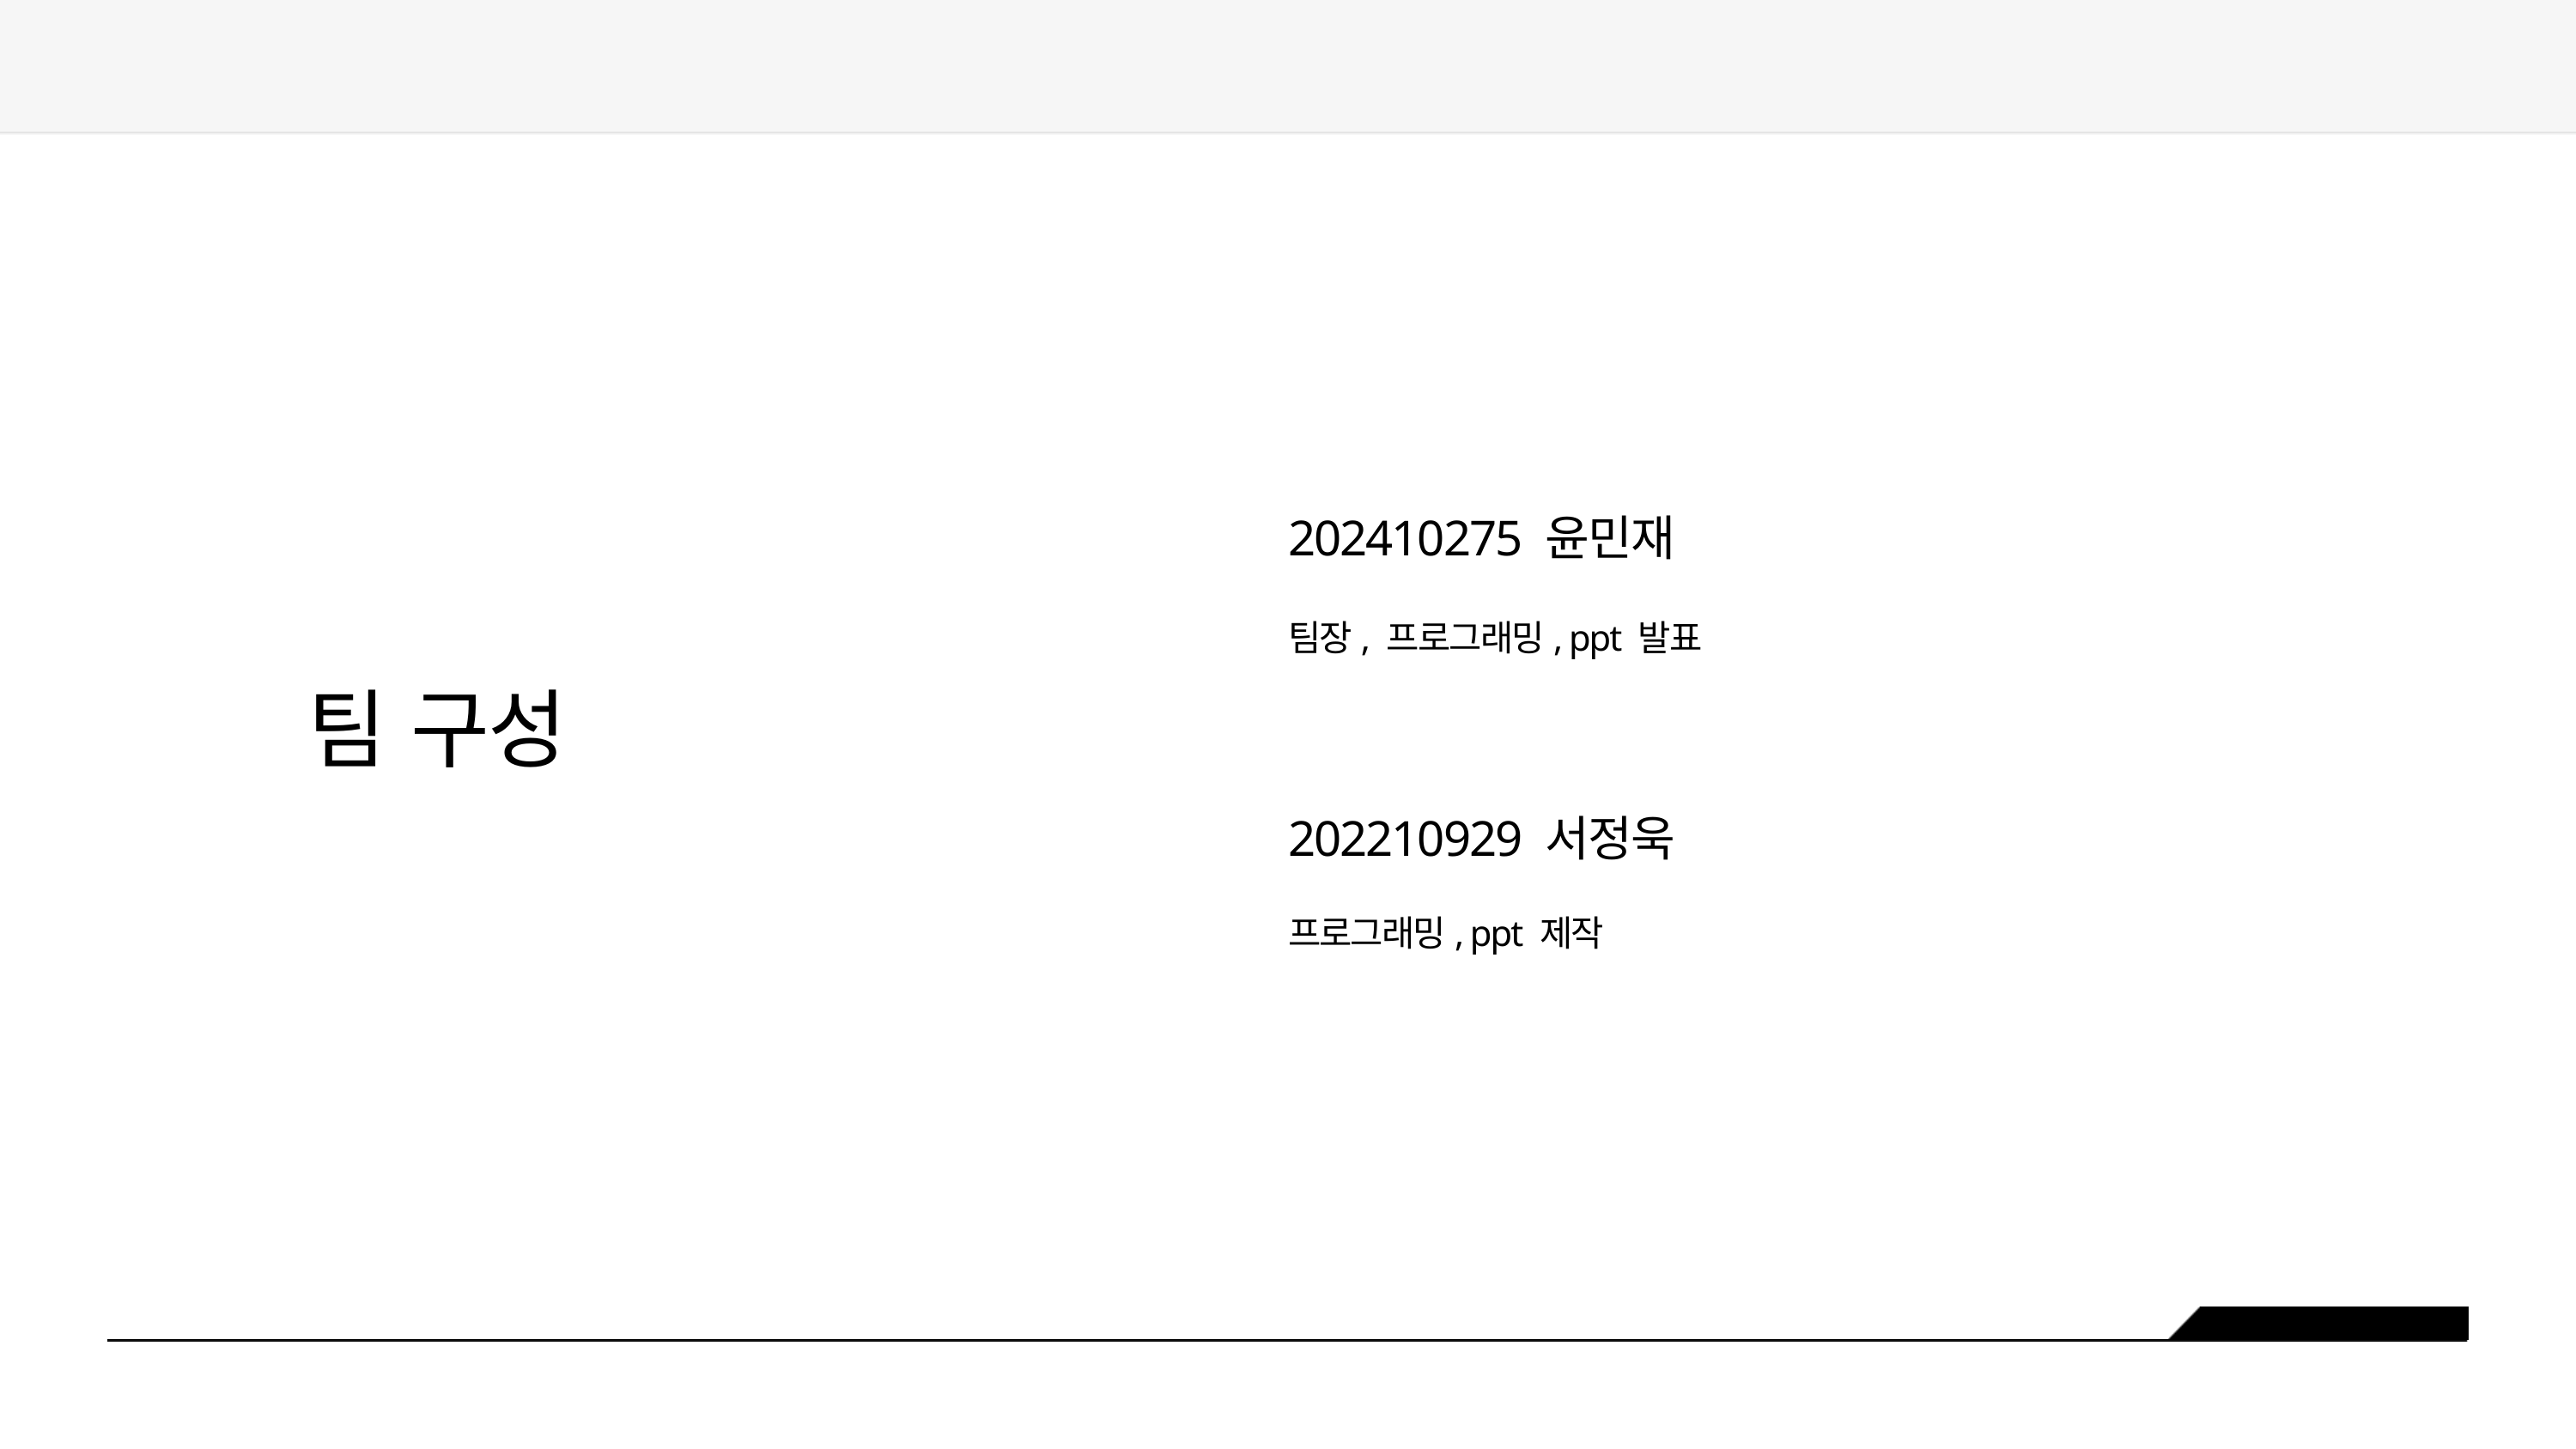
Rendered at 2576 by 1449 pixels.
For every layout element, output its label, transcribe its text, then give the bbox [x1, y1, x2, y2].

text_box 팀 구성 [268, 661, 1238, 782]
picture [106, 1307, 2470, 1342]
picture [0, 0, 2576, 135]
text_box 202410275 윤민재 [1288, 497, 2381, 566]
text_box 팀장, 프로그래밍, ppt 발표 [1288, 598, 2379, 650]
text_box 프로그래밍, ppt 제작 [1288, 894, 2379, 944]
text_box 202210929 서정욱 [1288, 797, 1875, 866]
